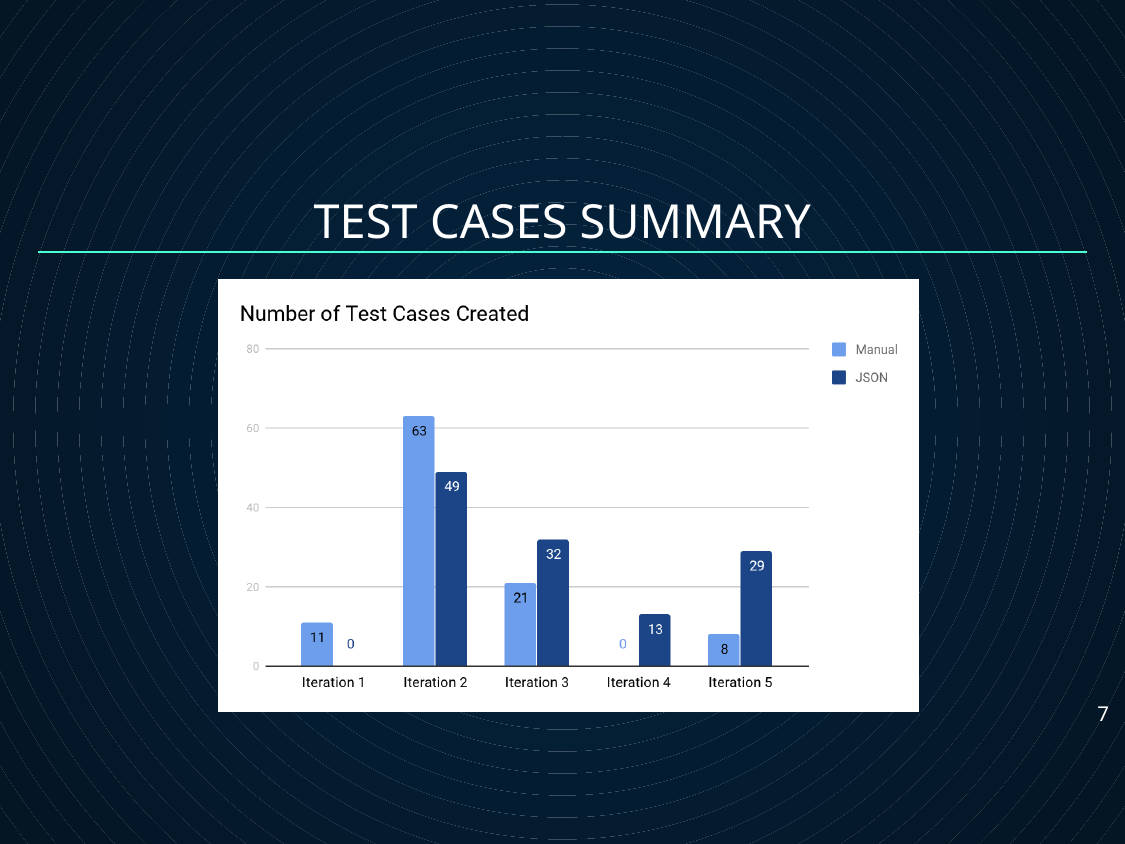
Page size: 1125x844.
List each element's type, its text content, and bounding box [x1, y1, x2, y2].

title TEST CASES SUMMARY [38, 184, 1087, 251]
picture [218, 279, 919, 713]
slide_number 7 [1052, 689, 1121, 739]
